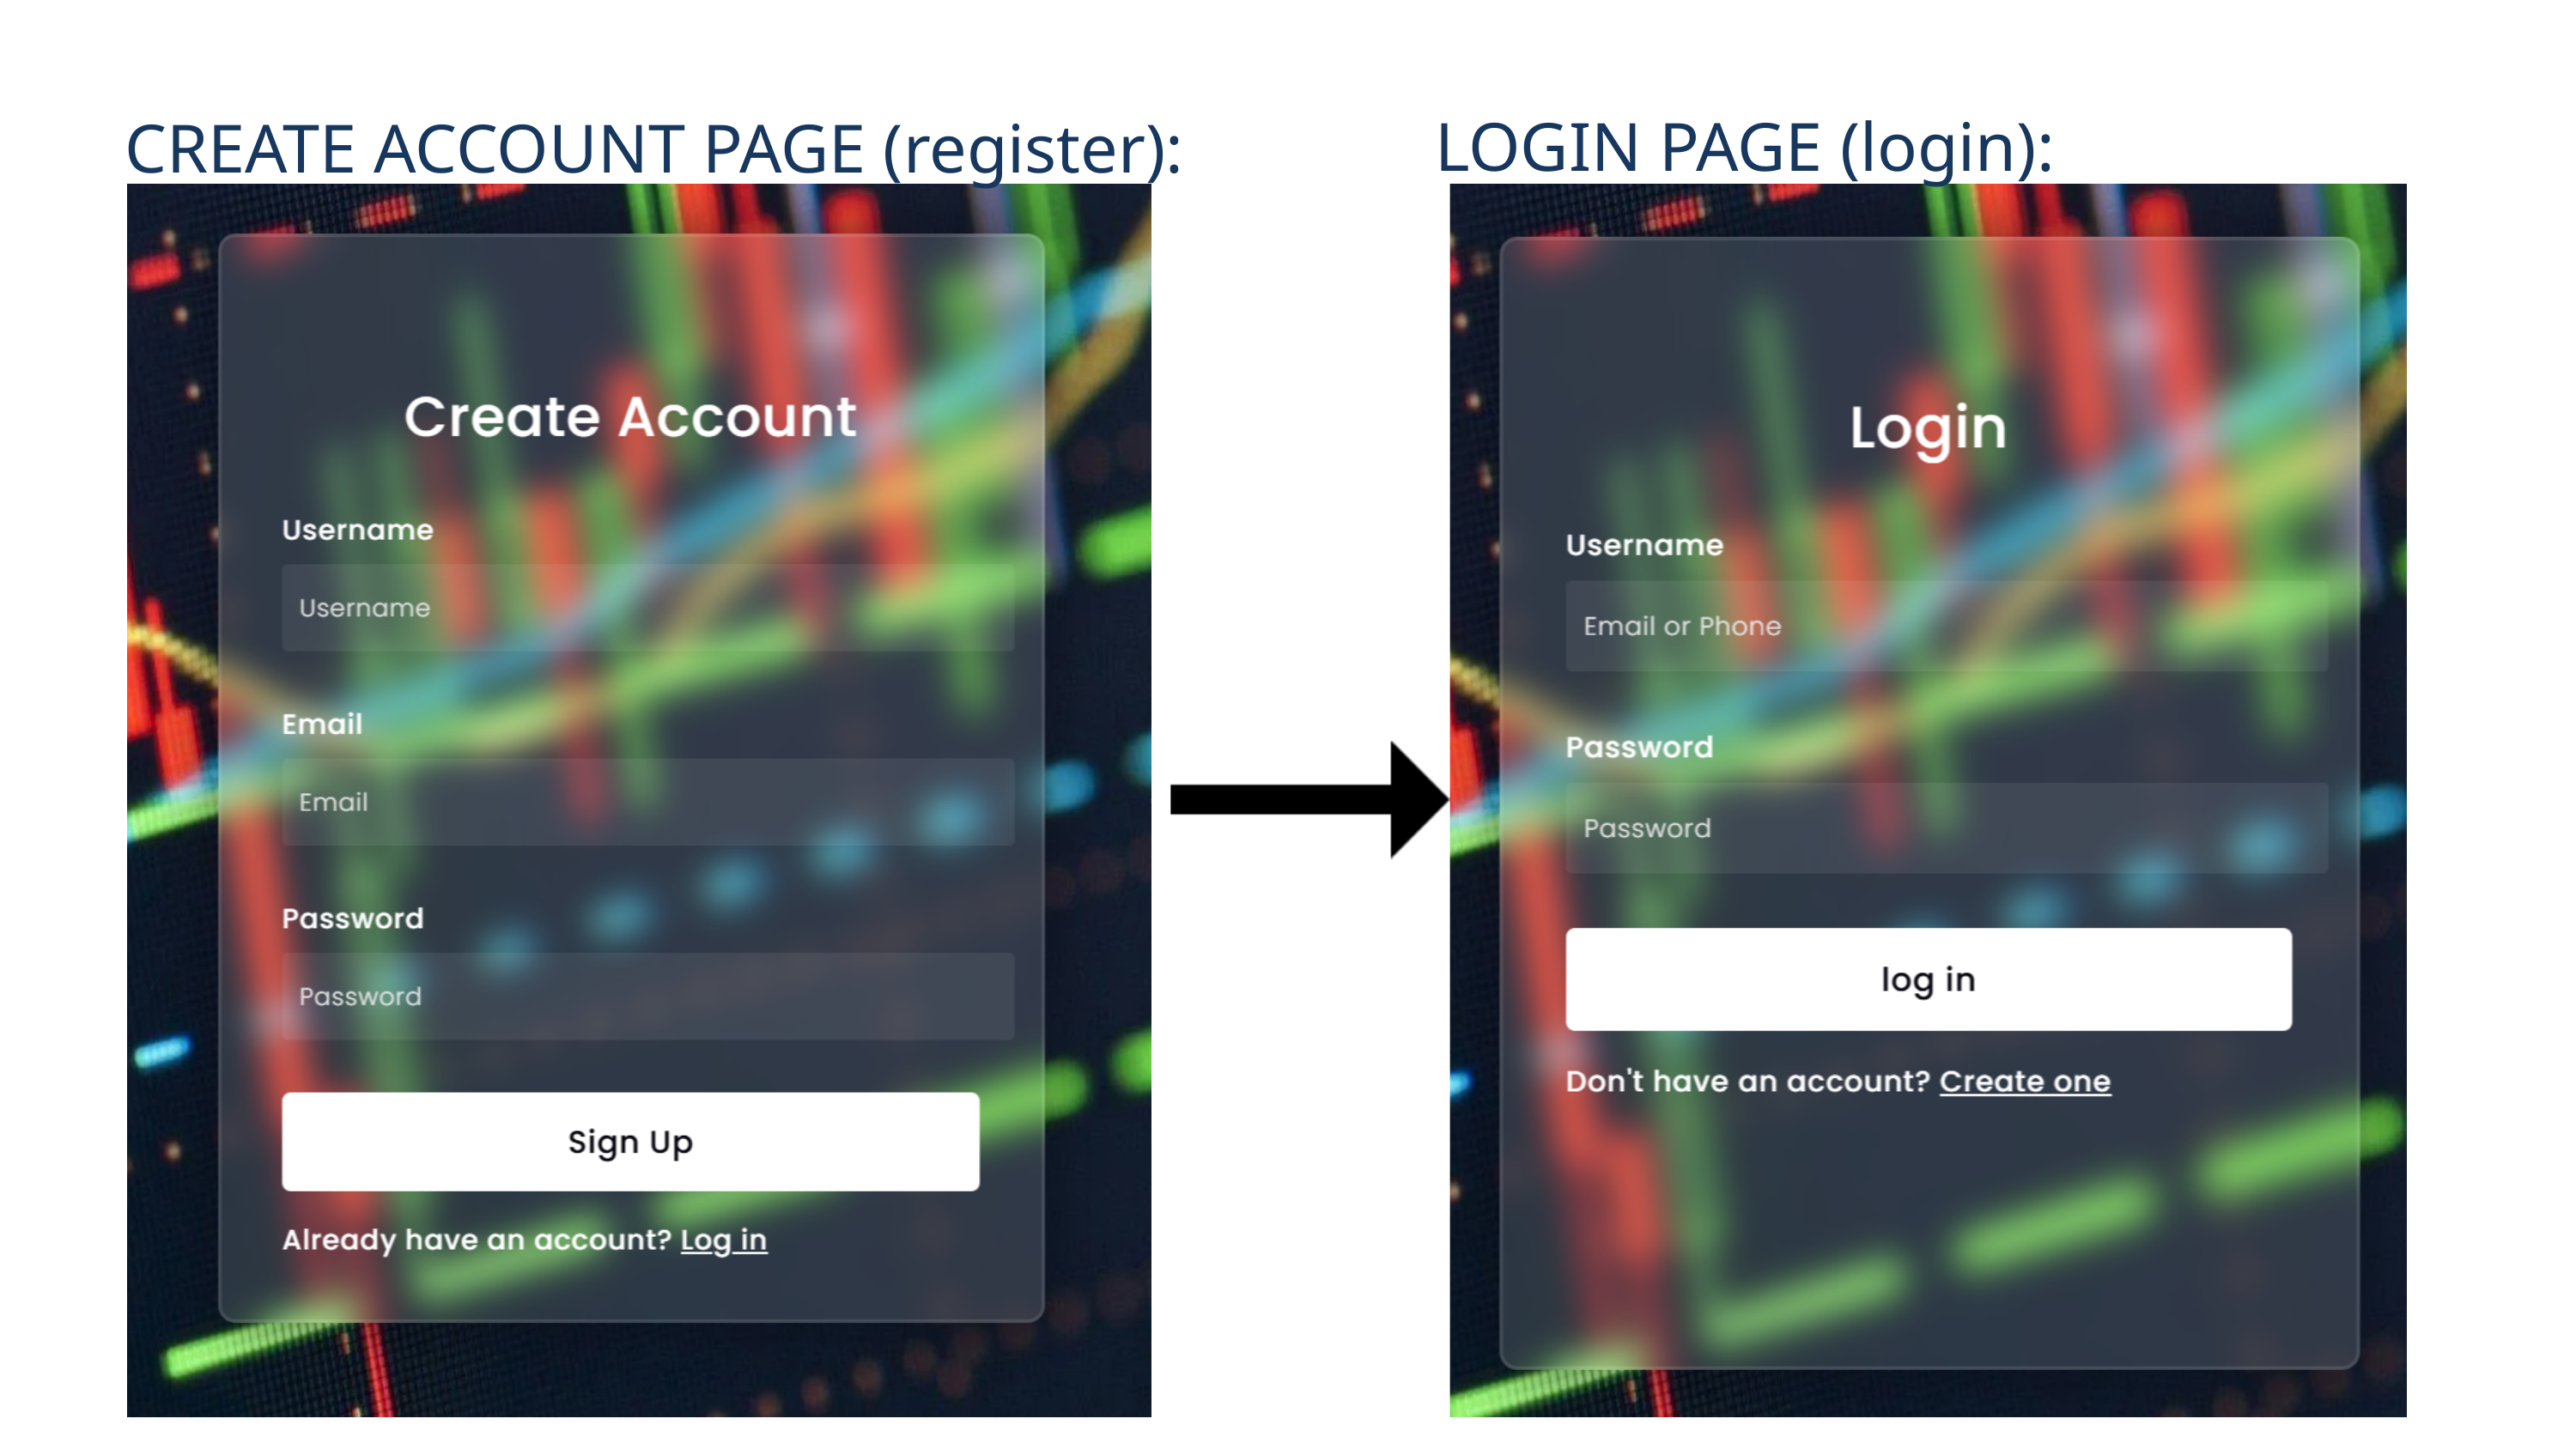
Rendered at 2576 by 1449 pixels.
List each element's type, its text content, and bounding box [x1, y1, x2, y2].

text_box CREATE ACCOUNT PAGE (register): [53, 93, 1256, 186]
text_box LOGIN PAGE (login): [1354, 91, 2136, 185]
text_box [1449, 184, 2407, 1417]
text_box [127, 186, 1151, 1417]
text_box [1170, 741, 1450, 859]
